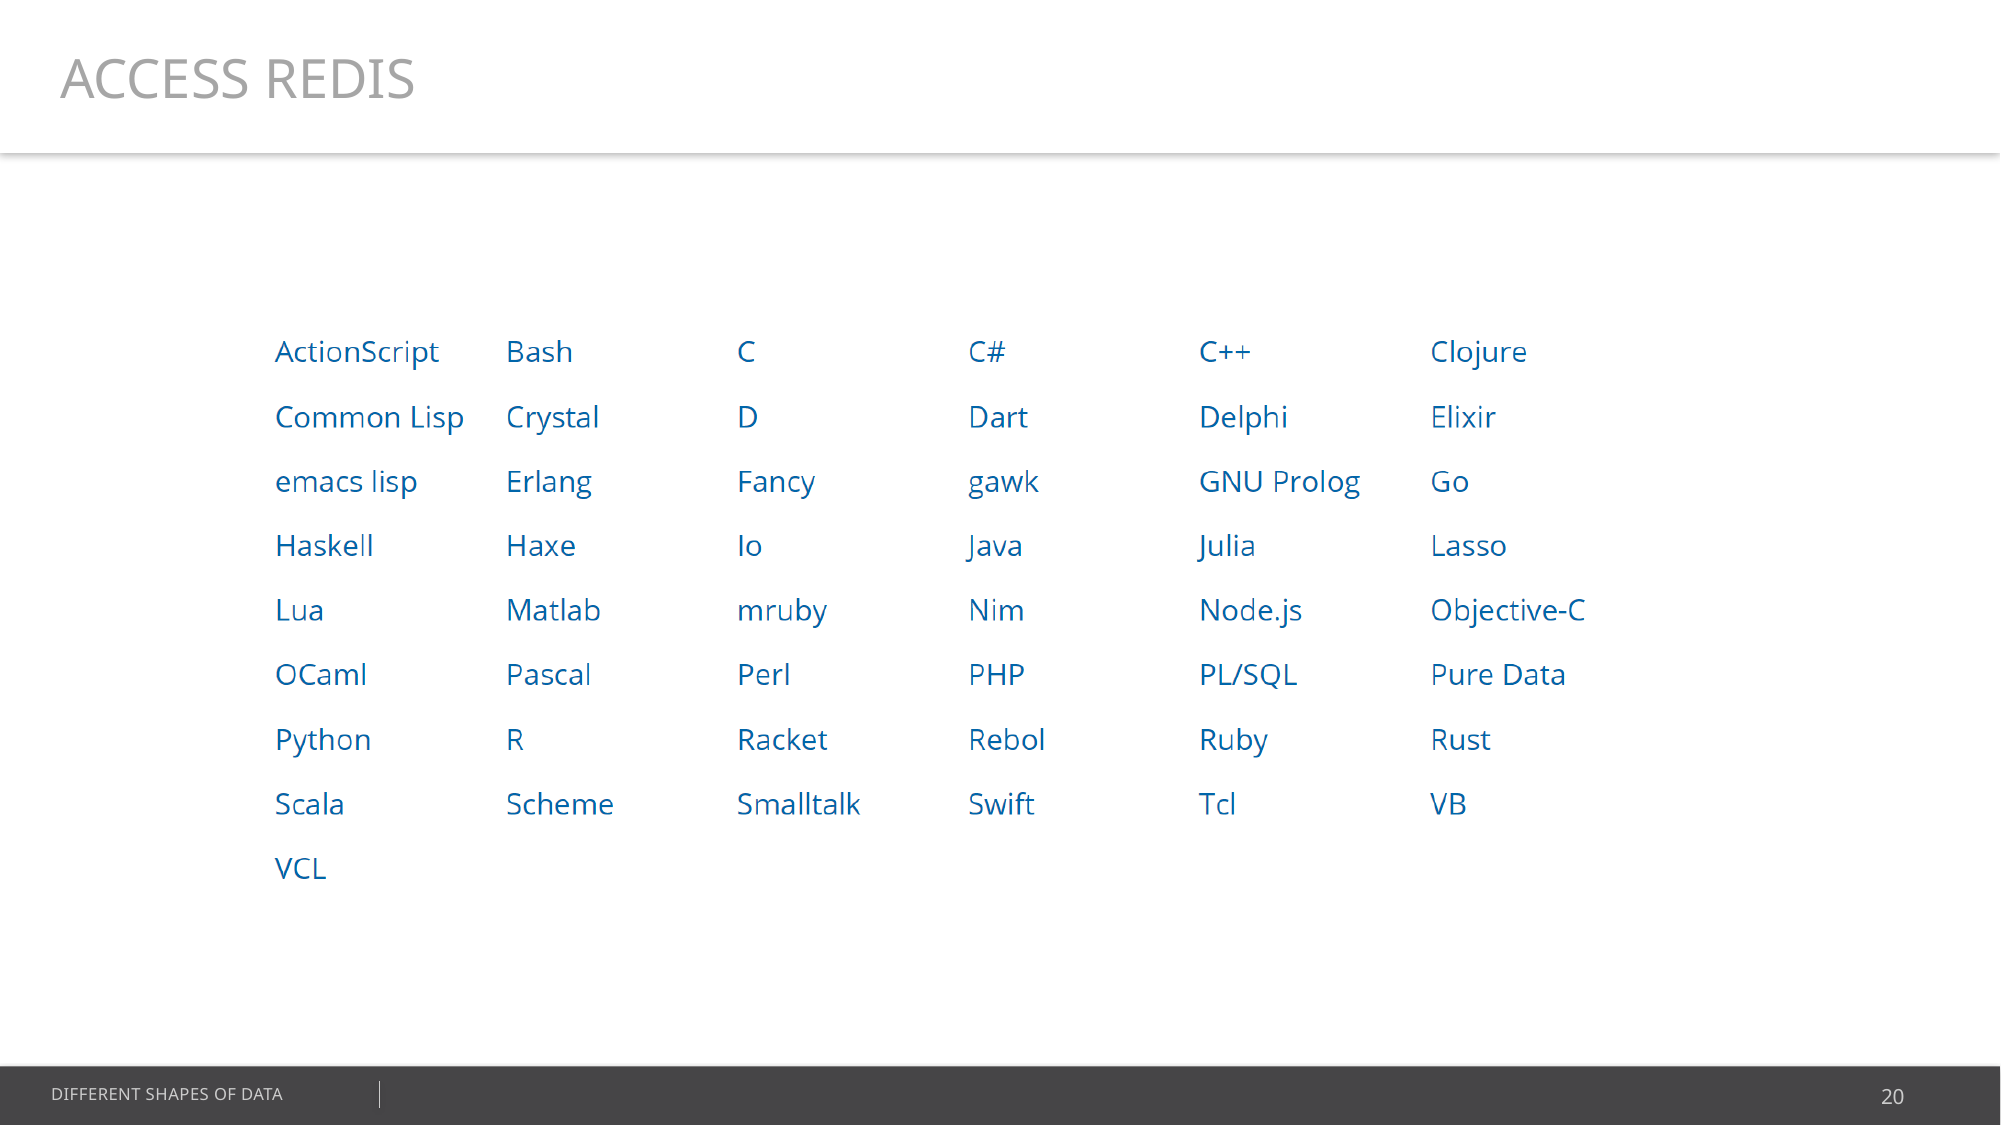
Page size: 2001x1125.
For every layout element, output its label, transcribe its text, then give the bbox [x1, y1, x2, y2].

list ACCESS REDIS [0, 0, 2000, 153]
picture [159, 308, 1660, 963]
